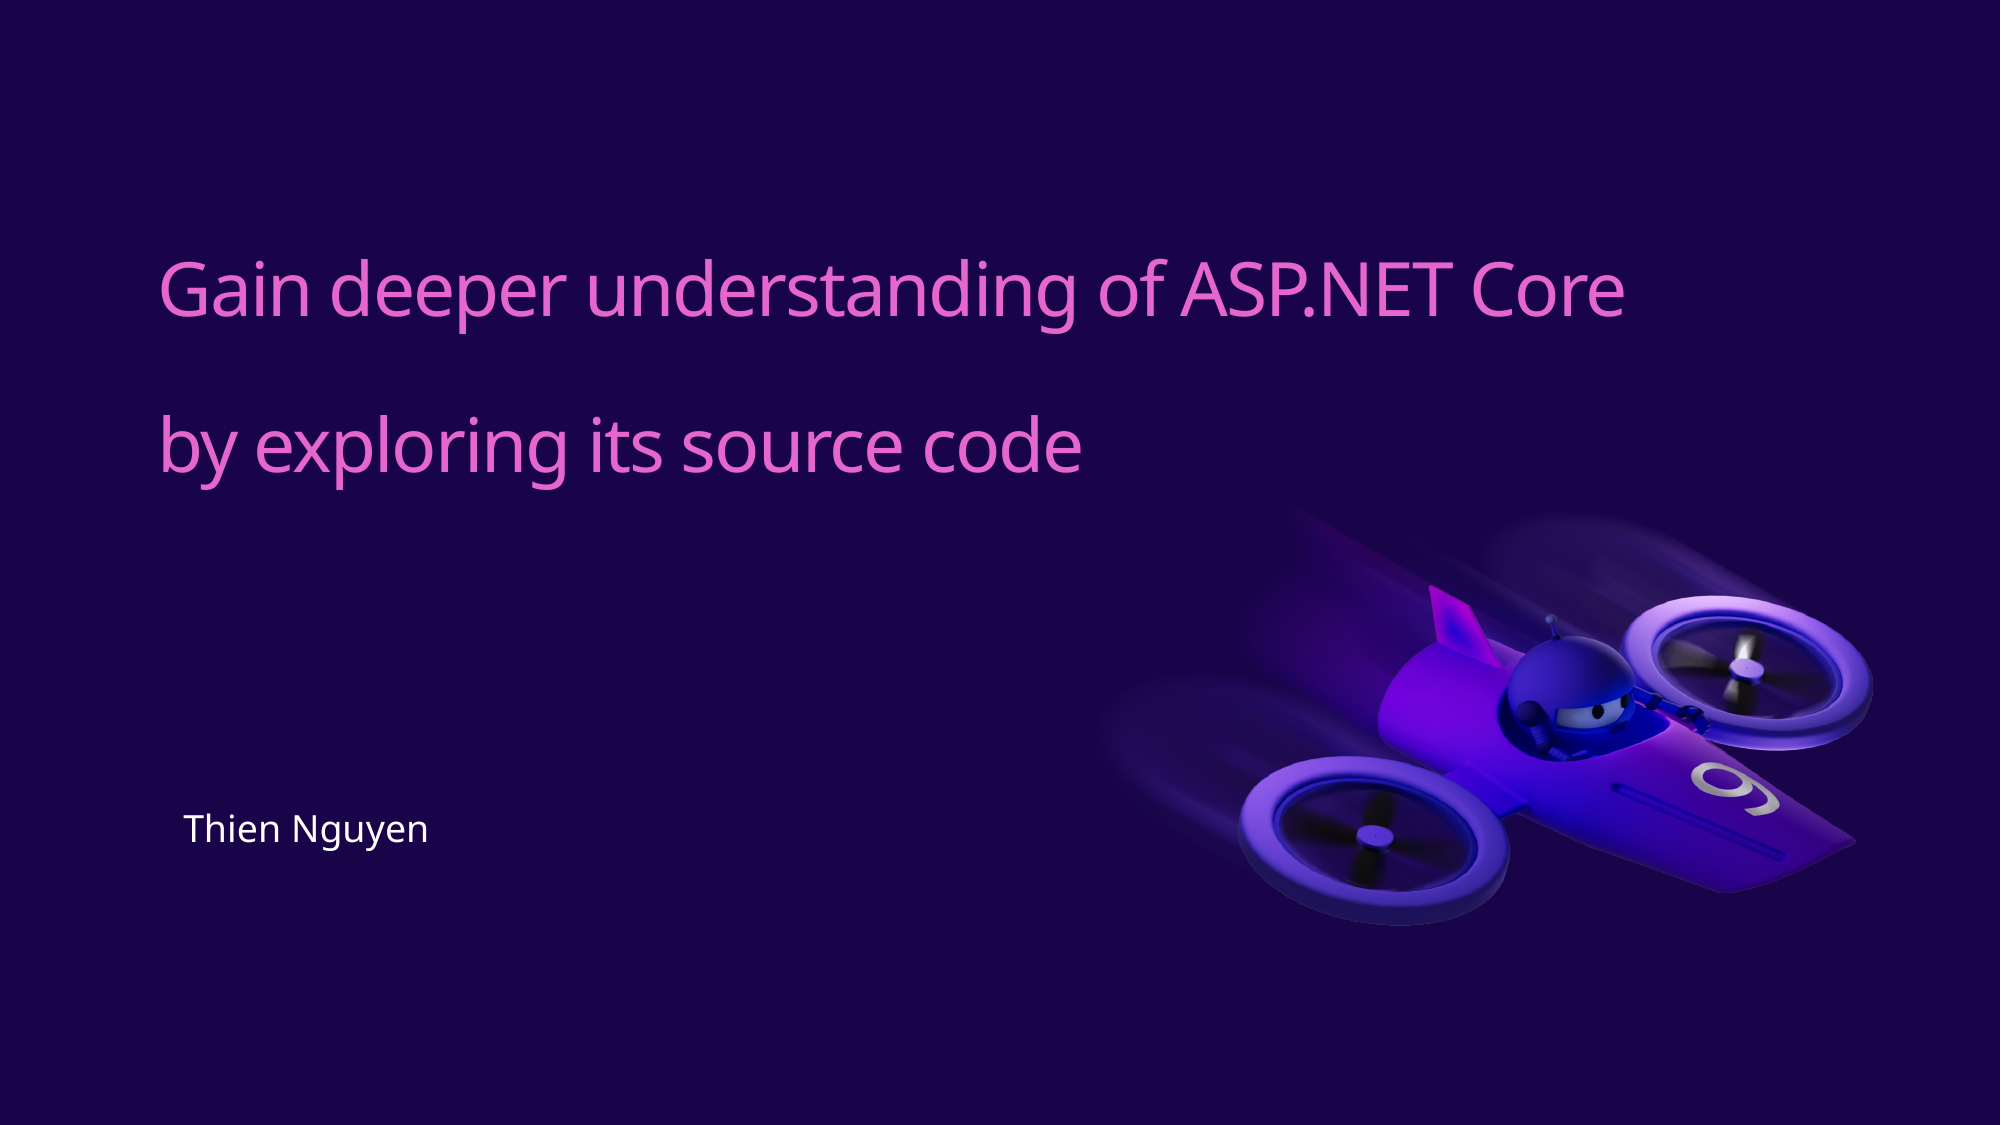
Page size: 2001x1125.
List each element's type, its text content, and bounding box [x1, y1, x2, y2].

title Gain deeper understanding of ASP.NET Core by exploring its source code [157, 174, 1644, 471]
picture [1058, 499, 1905, 926]
list Thien Nguyen [183, 805, 1075, 851]
